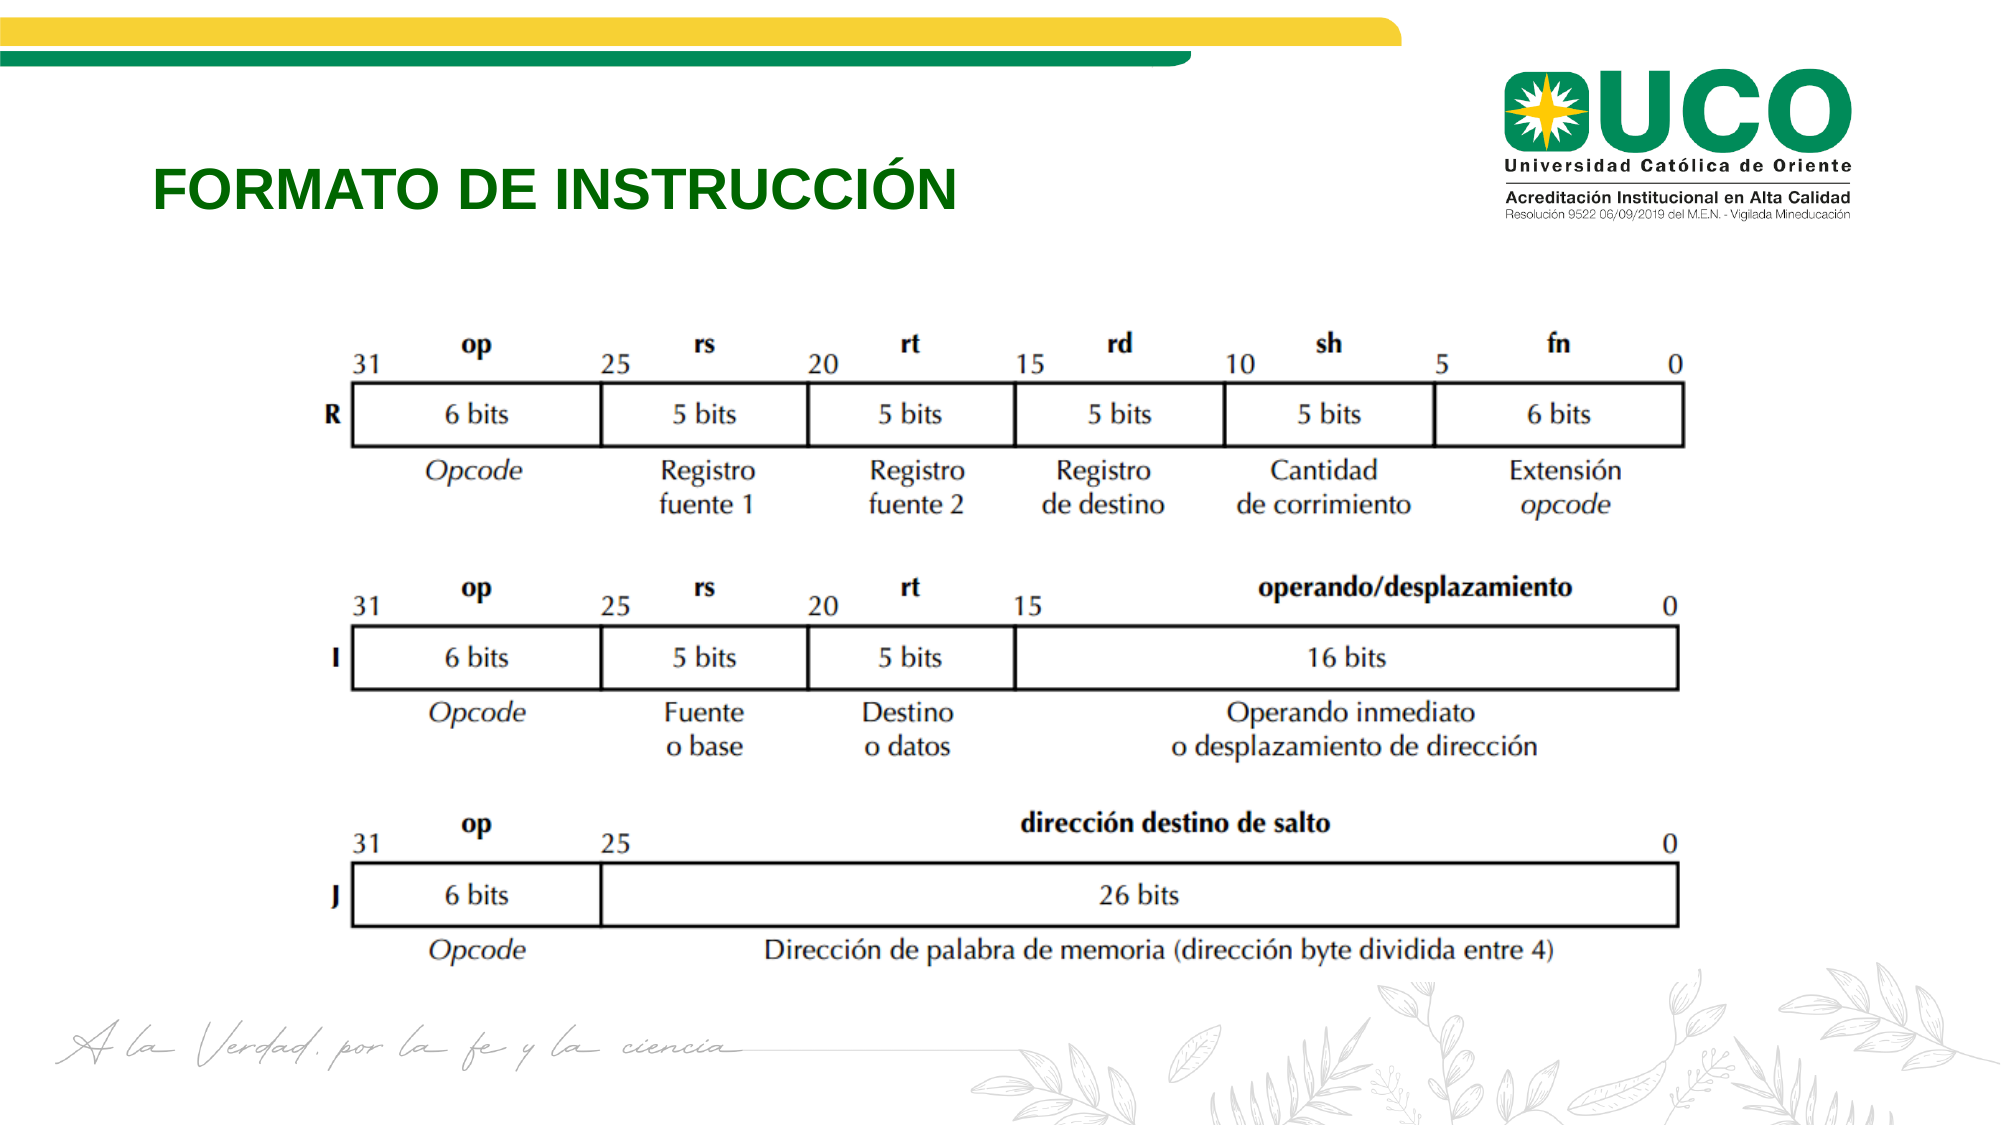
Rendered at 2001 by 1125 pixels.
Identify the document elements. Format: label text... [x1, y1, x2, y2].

picture [0, 0, 2001, 1125]
title FORMATO DE INSTRUCCIÓN [137, 82, 1425, 300]
